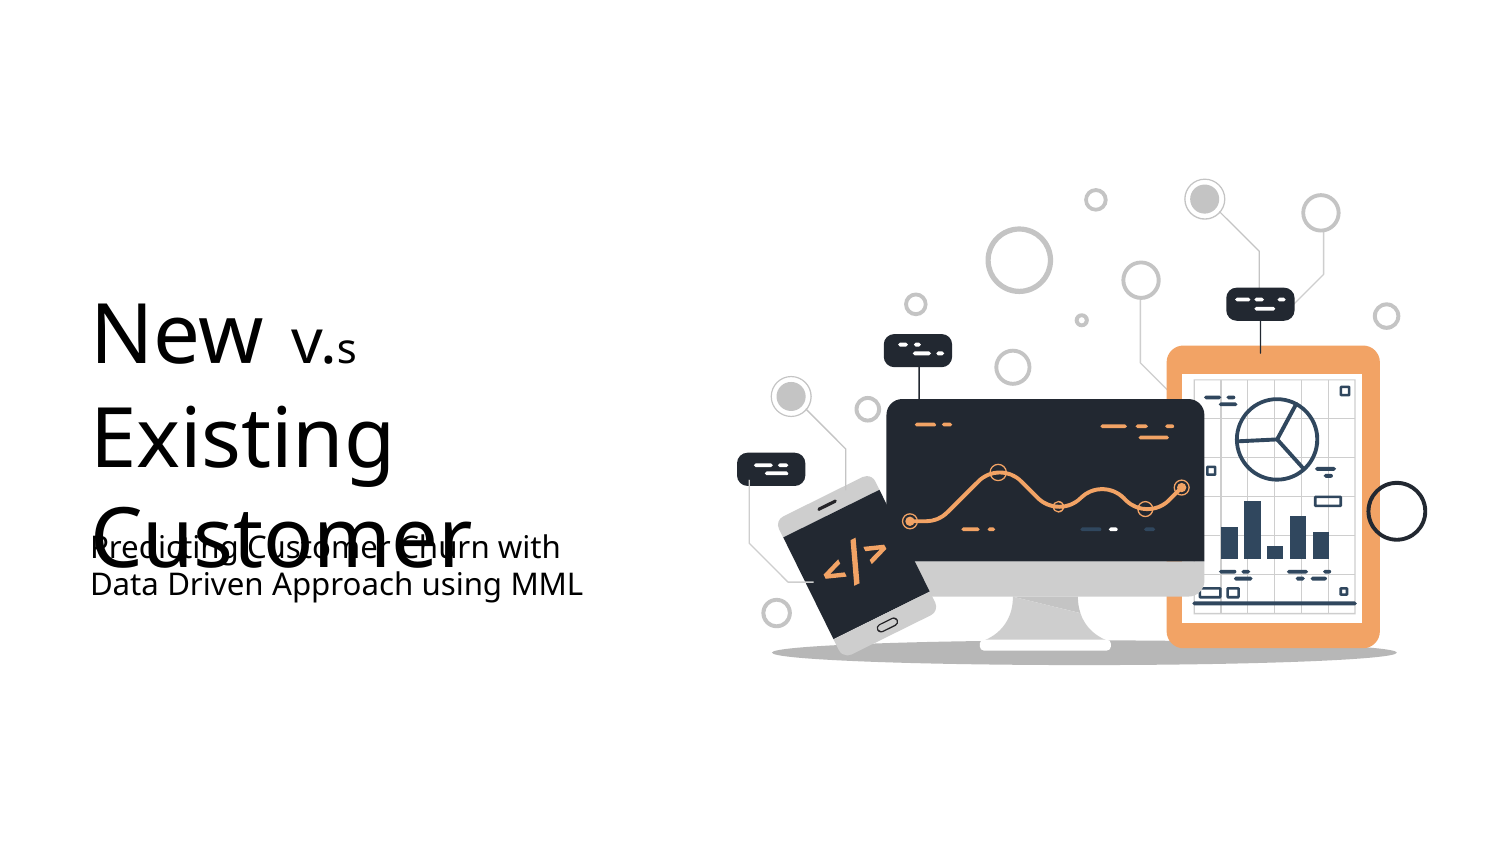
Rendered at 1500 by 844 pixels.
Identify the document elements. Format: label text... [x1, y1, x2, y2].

text_box New v.s Existing Customer [75, 244, 605, 503]
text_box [736, 178, 1428, 666]
text_box Predicting Customer Churn with Data Driven Approach using MML [75, 512, 616, 600]
